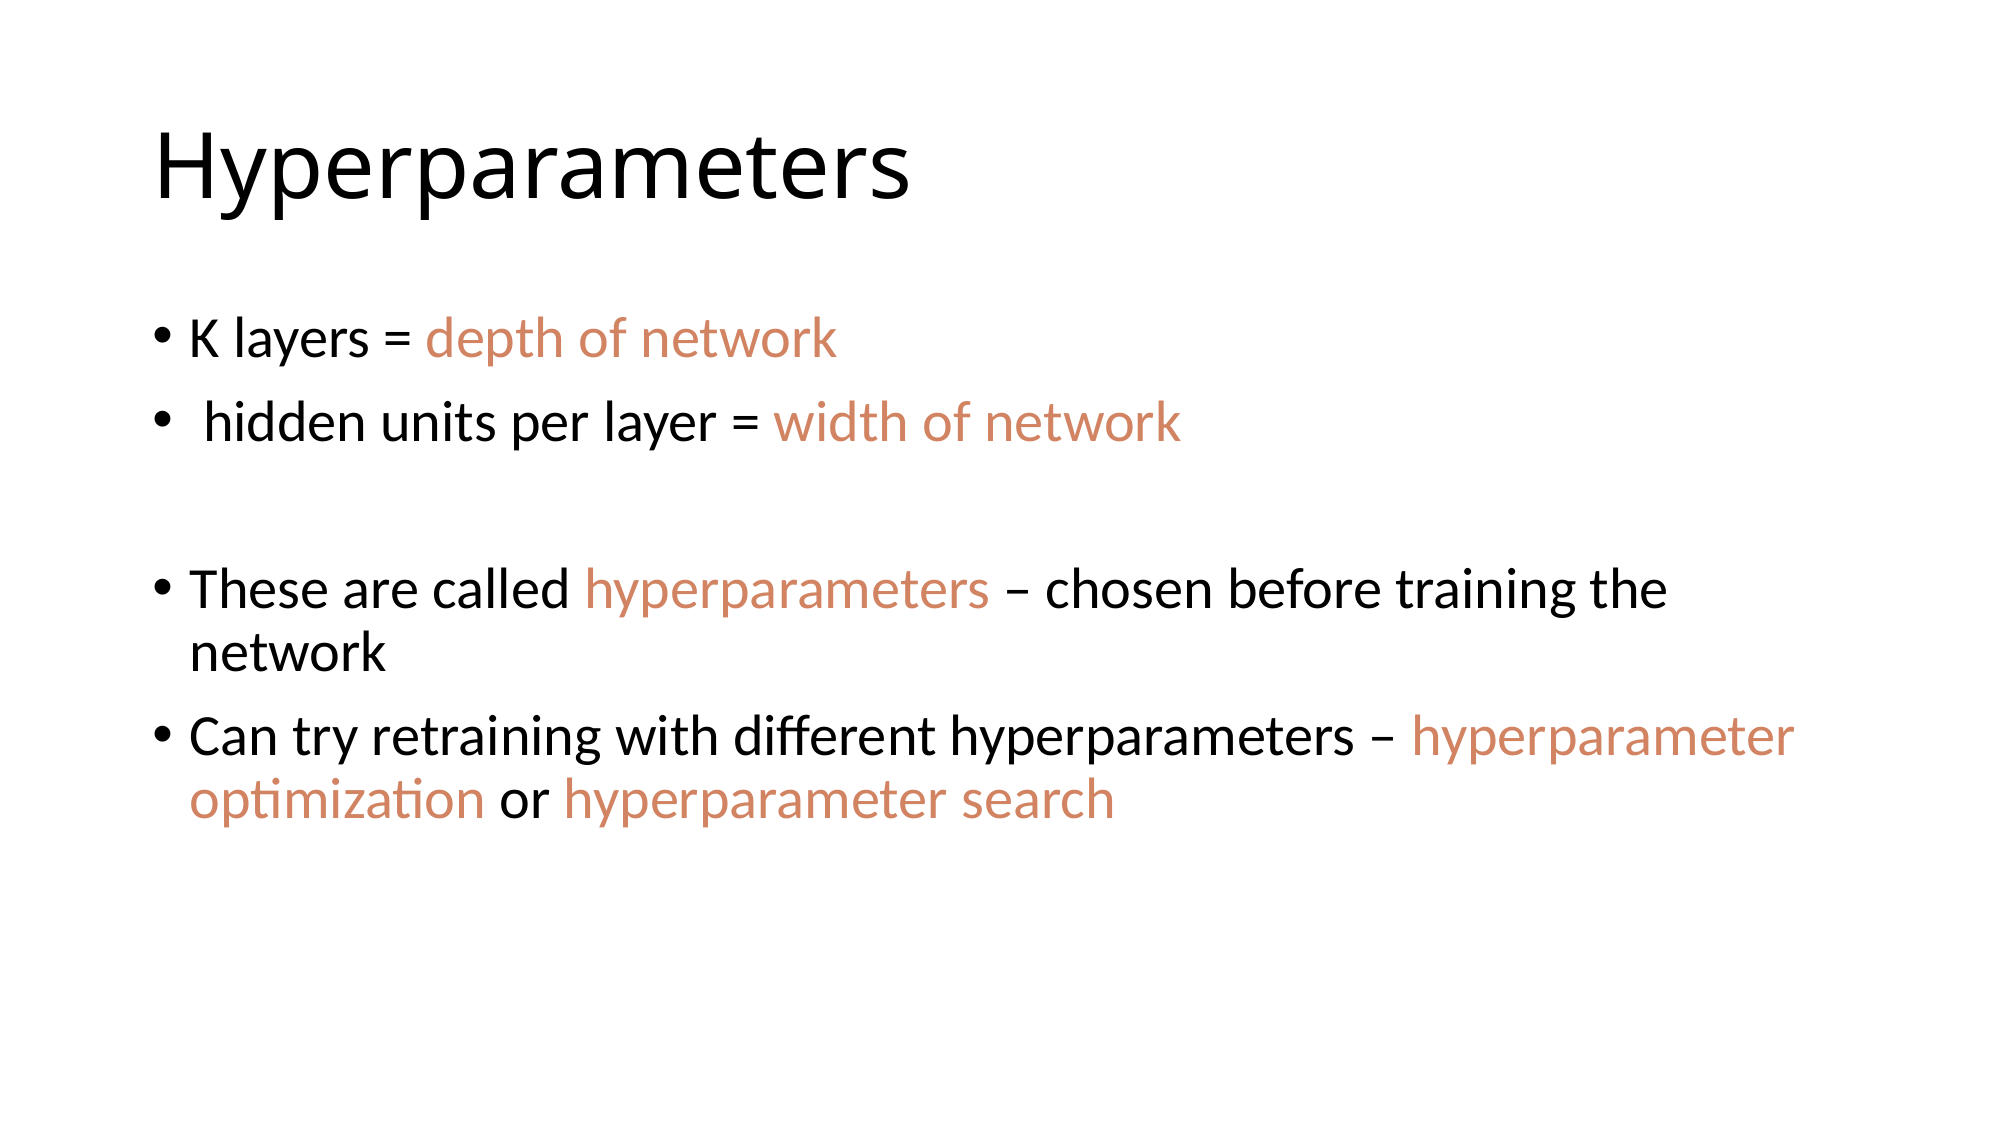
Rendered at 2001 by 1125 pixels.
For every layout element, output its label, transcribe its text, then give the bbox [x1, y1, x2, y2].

title Hyperparameters [137, 59, 1863, 278]
